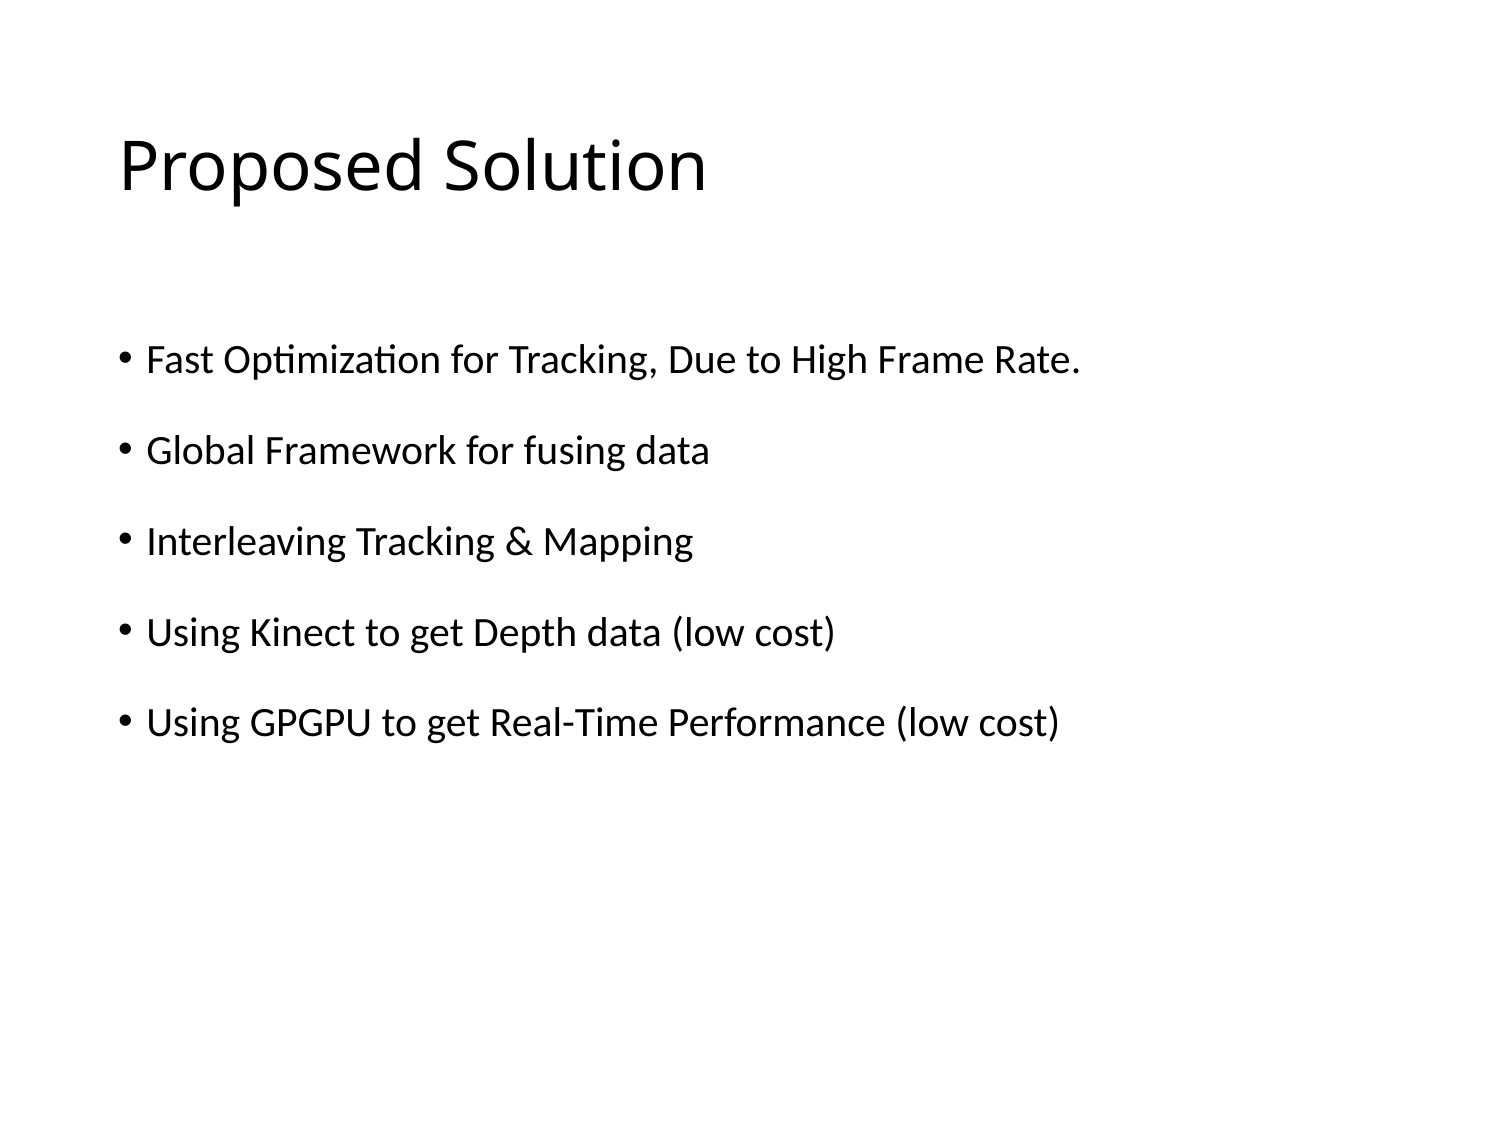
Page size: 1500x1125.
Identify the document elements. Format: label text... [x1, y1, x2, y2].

list Fast Optimization for Tracking, Due to High Frame Rate. Global Framework for fusing data Interleaving Tracking & Mapping Using Kinect to get Depth data (low cost) Using GPGPU to get Real-Time Performance (low cost) [103, 299, 1397, 1014]
title Proposed Solution [103, 59, 1397, 278]
